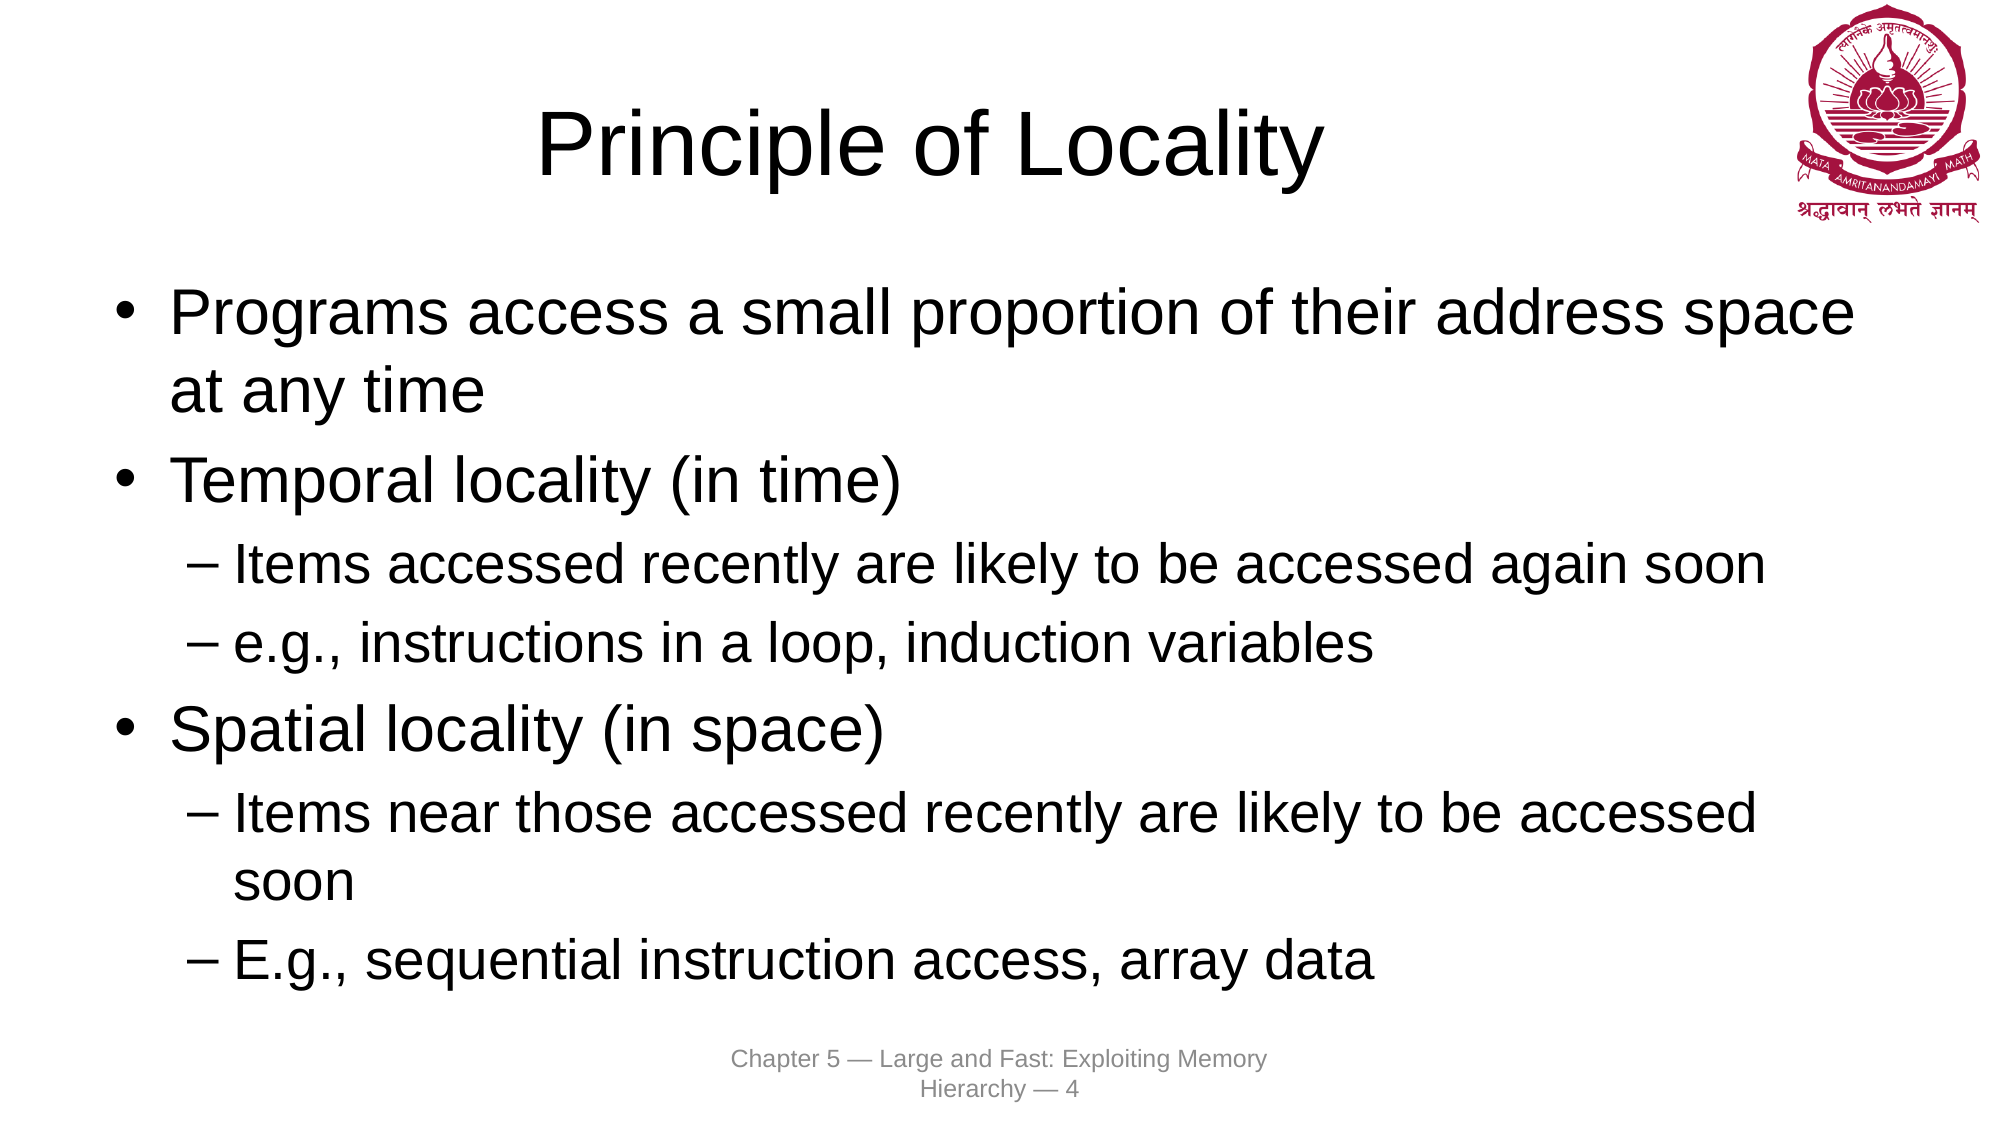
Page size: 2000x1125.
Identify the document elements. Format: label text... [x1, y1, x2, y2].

title Principle of Locality [99, 45, 1763, 233]
footer Chapter 5 — Large and Fast: Exploiting Memory Hierarchy — 4 [683, 1042, 1317, 1103]
picture [1776, 1, 2000, 225]
list Programs access a small proportion of their address space at any time Temporal locality (in time) Items accessed recently are likely to be accessed again soon e.g., instructions in a loop, induction variables Spatial locality (in space) Items near those accessed recently are likely to be accessed soon E.g., sequential instruction access, array data [99, 262, 1900, 1005]
